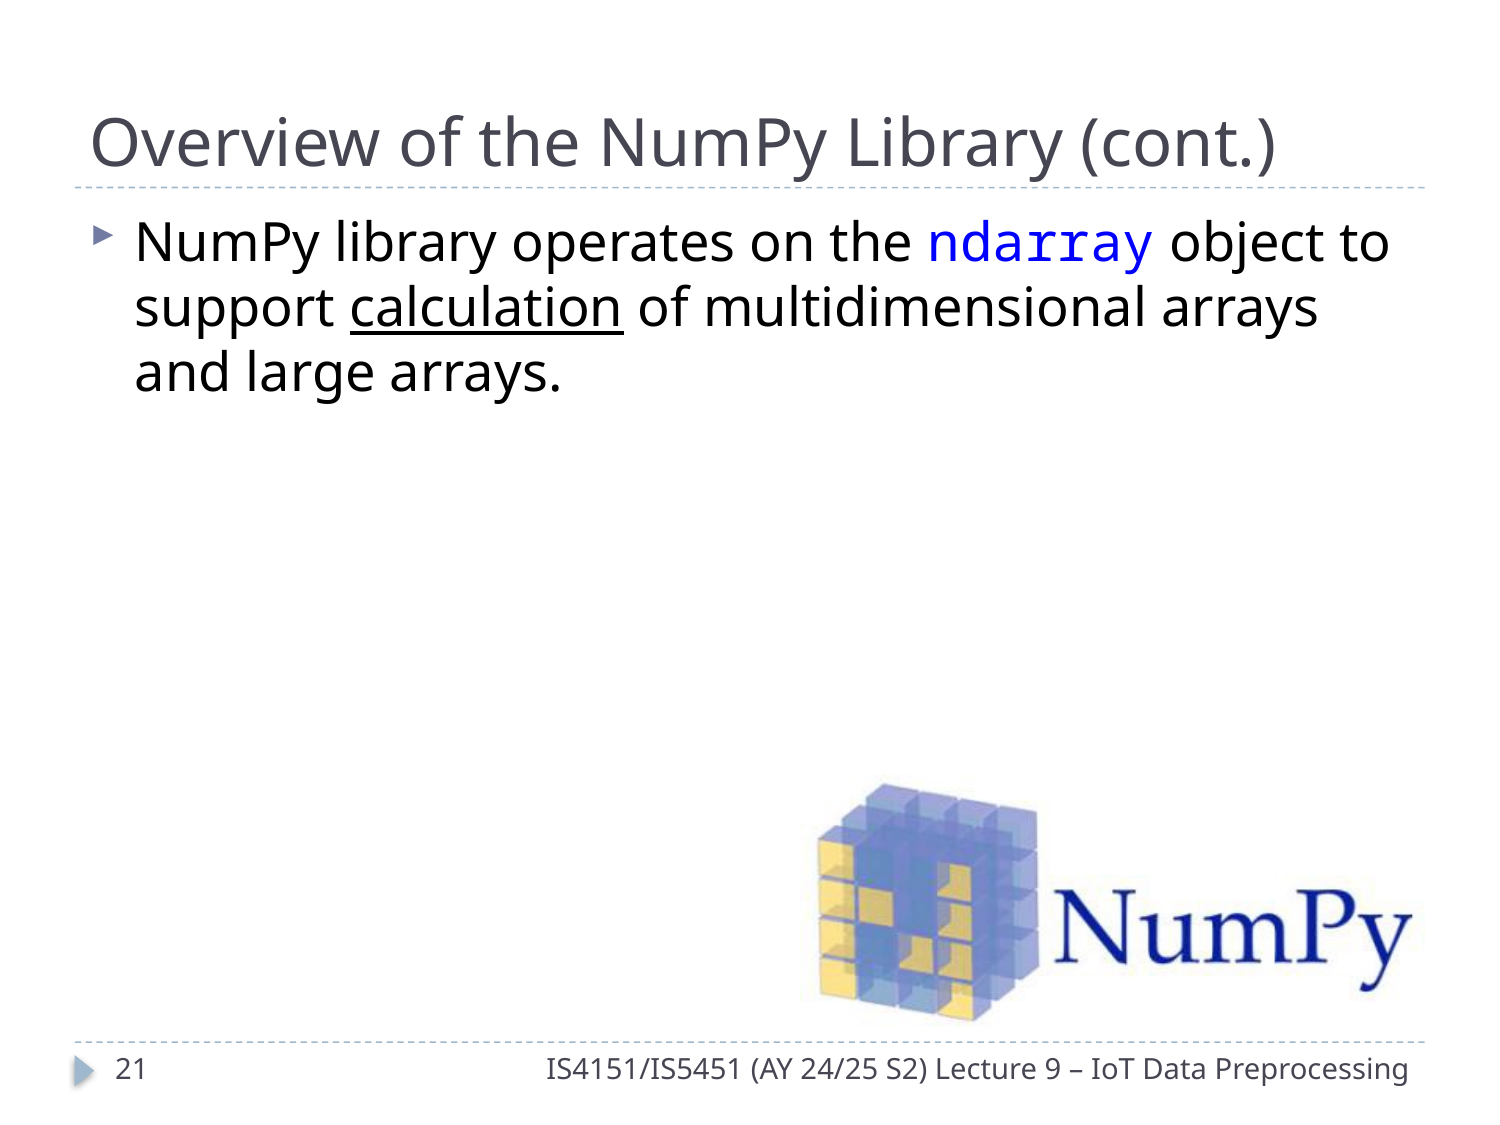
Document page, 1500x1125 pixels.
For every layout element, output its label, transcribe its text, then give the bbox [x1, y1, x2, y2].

title Overview of the NumPy Library (cont.) [75, 24, 1425, 188]
slide_number 20 [100, 1043, 426, 1103]
footer IS4151/IS5451 (AY 24/25 S2) Lecture 9 – IoT Data Preprocessing [426, 1043, 1425, 1103]
list NumPy library operates on the ndarray object to support calculation of multidimensional arrays and large arrays. [75, 200, 1425, 1043]
picture [799, 774, 1426, 1029]
